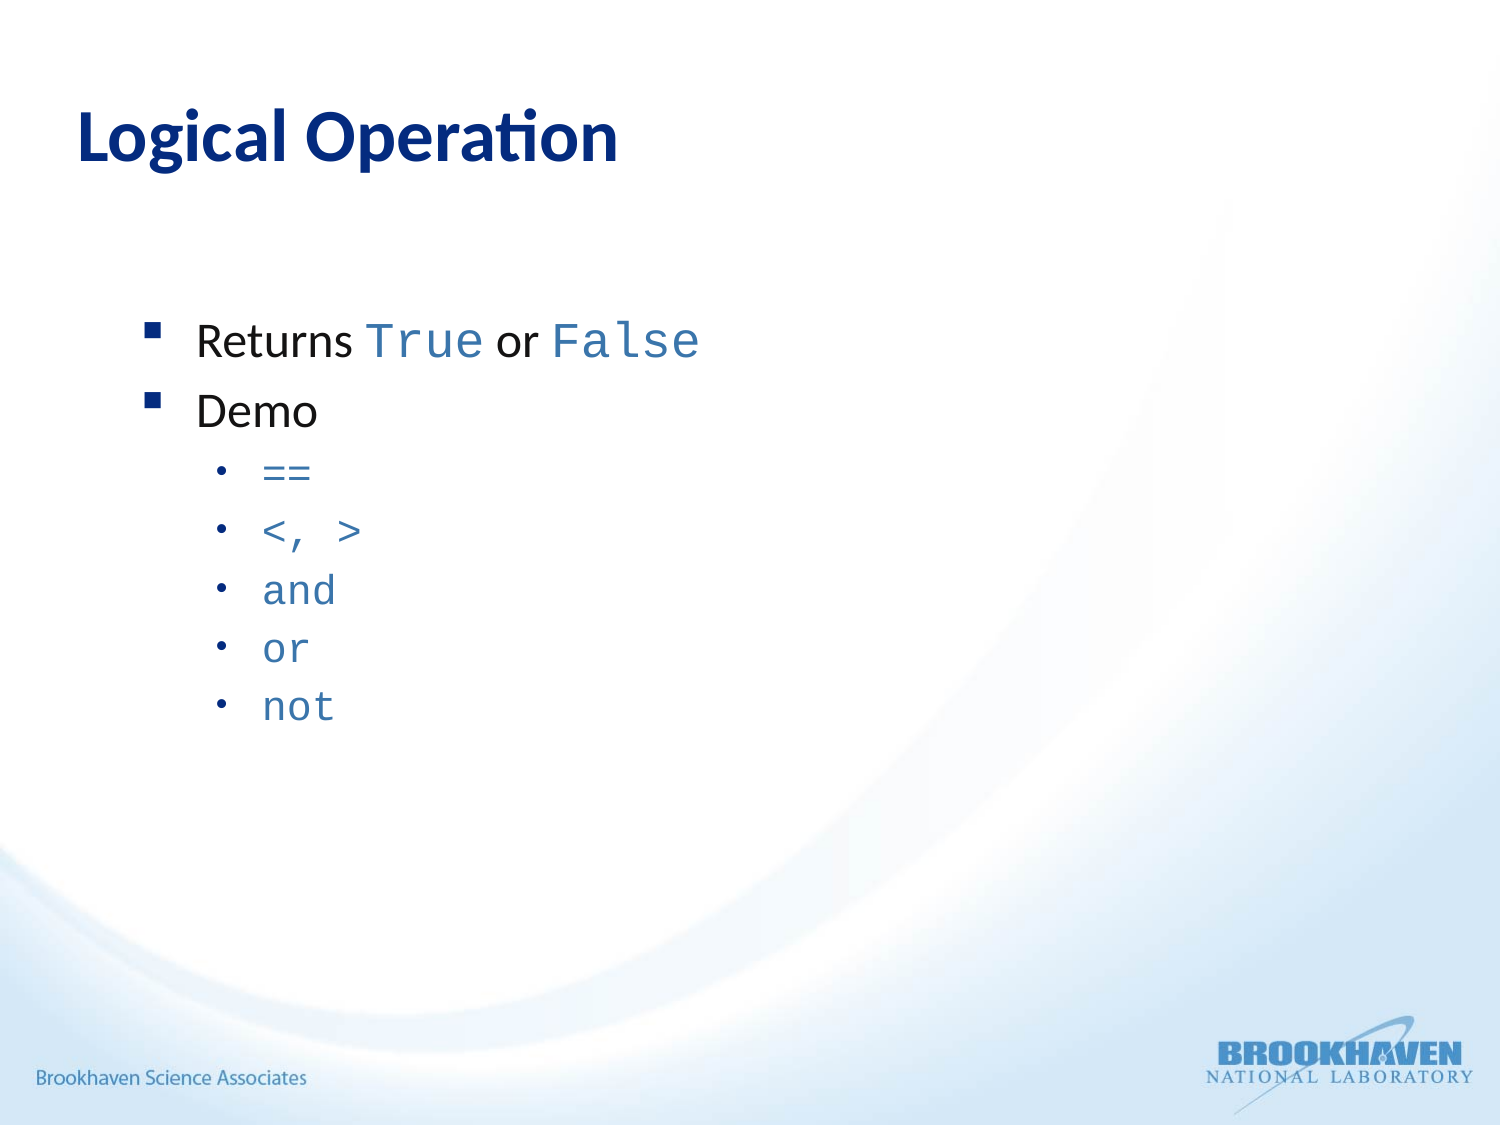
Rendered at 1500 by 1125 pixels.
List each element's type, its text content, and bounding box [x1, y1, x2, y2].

list Returns True or False Demo == <, > and or not [125, 299, 1375, 938]
picture [0, 0, 1500, 1125]
title Logical Operation [62, 50, 1438, 229]
